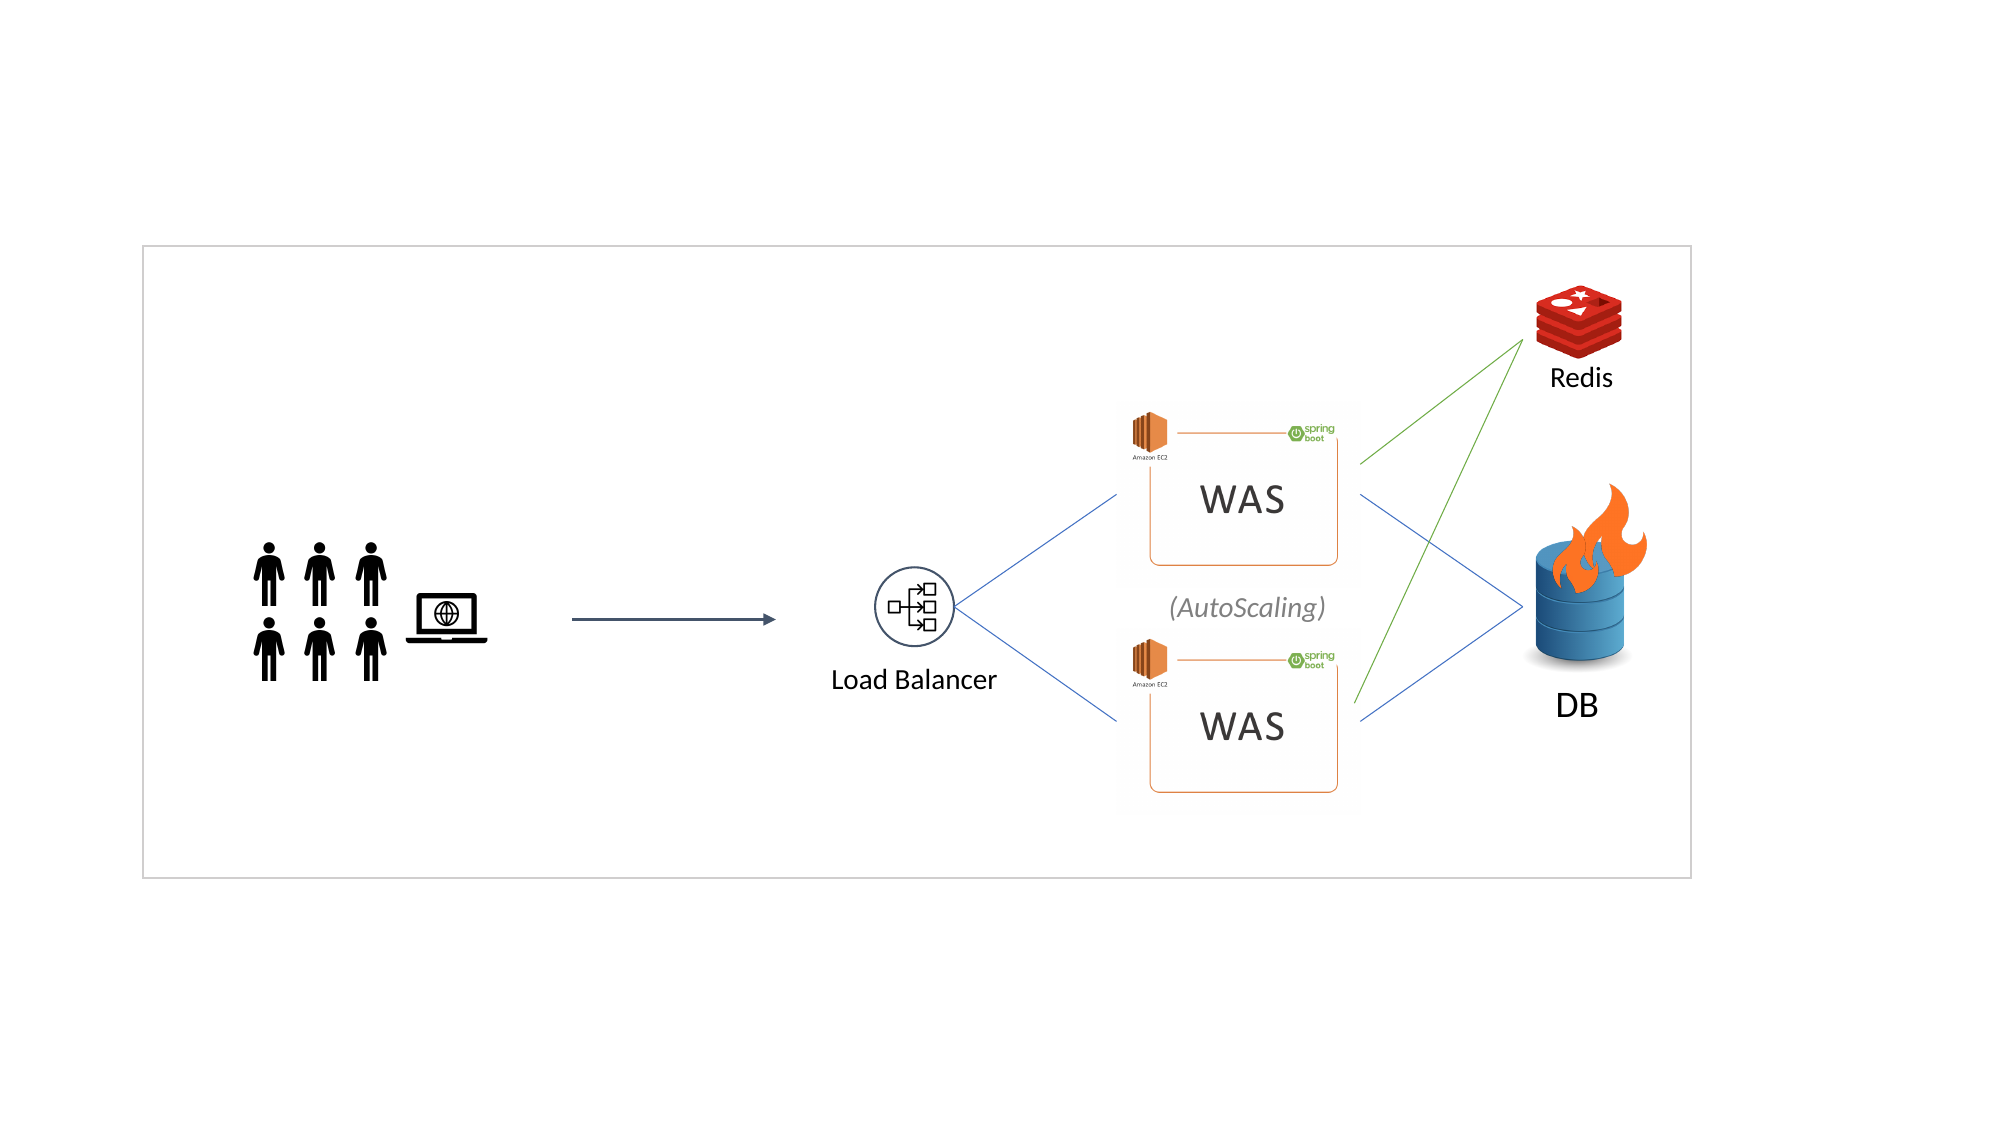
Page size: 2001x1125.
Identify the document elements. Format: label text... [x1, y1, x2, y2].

picture [1116, 401, 1354, 588]
picture [1116, 628, 1361, 815]
picture [1523, 478, 1667, 673]
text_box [875, 567, 953, 647]
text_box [953, 606, 1117, 722]
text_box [1360, 704, 1523, 722]
text_box (AutoScaling) [1153, 588, 1342, 628]
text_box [1354, 339, 1523, 704]
text_box [142, 245, 1692, 879]
picture [1534, 283, 1633, 361]
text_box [953, 494, 1117, 606]
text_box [235, 540, 489, 683]
